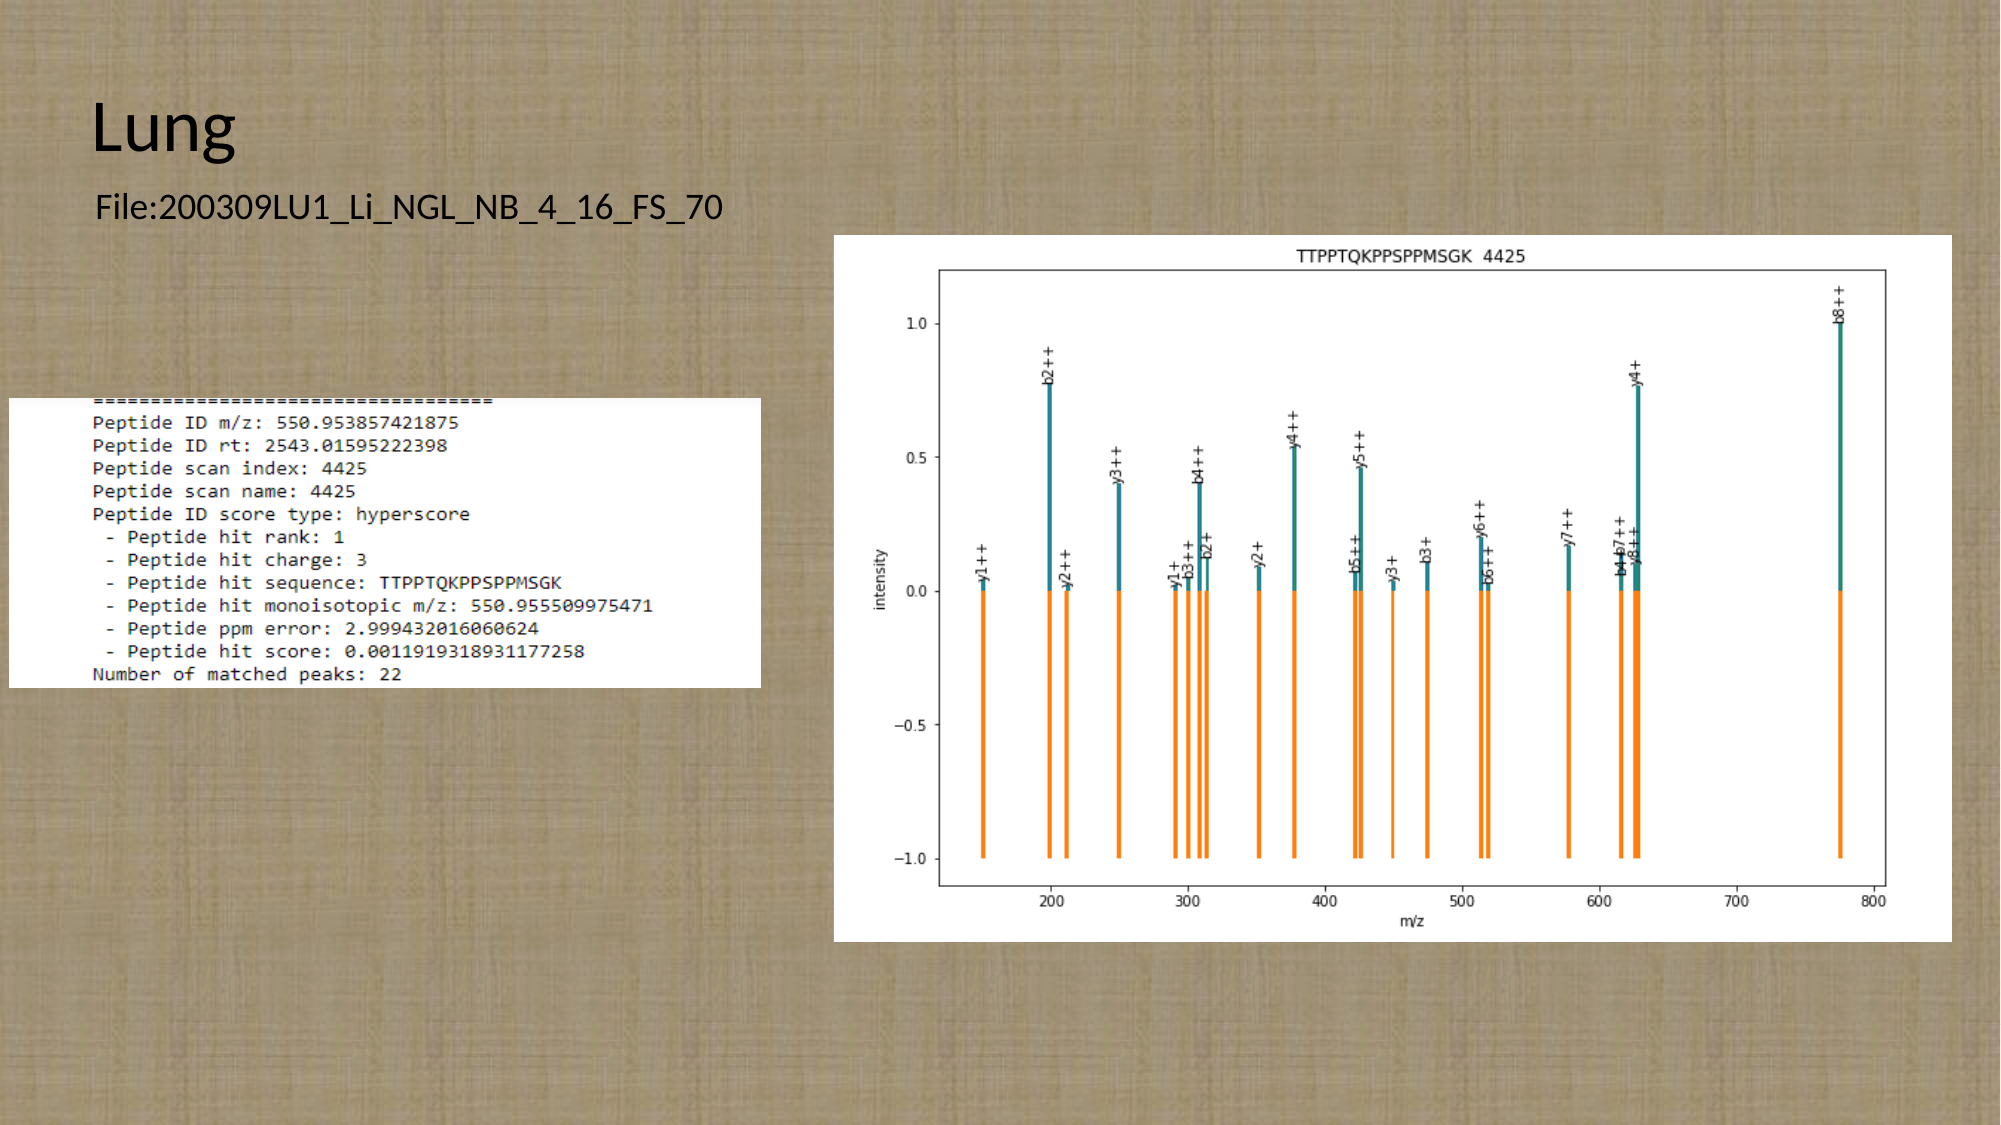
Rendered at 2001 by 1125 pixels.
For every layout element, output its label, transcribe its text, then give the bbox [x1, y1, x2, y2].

picture [0, 0, 2001, 1125]
text_box Lung [76, 69, 537, 174]
text_box File:200309LU1_Li_NGL_NB_4_16_FS_70 [80, 175, 761, 235]
